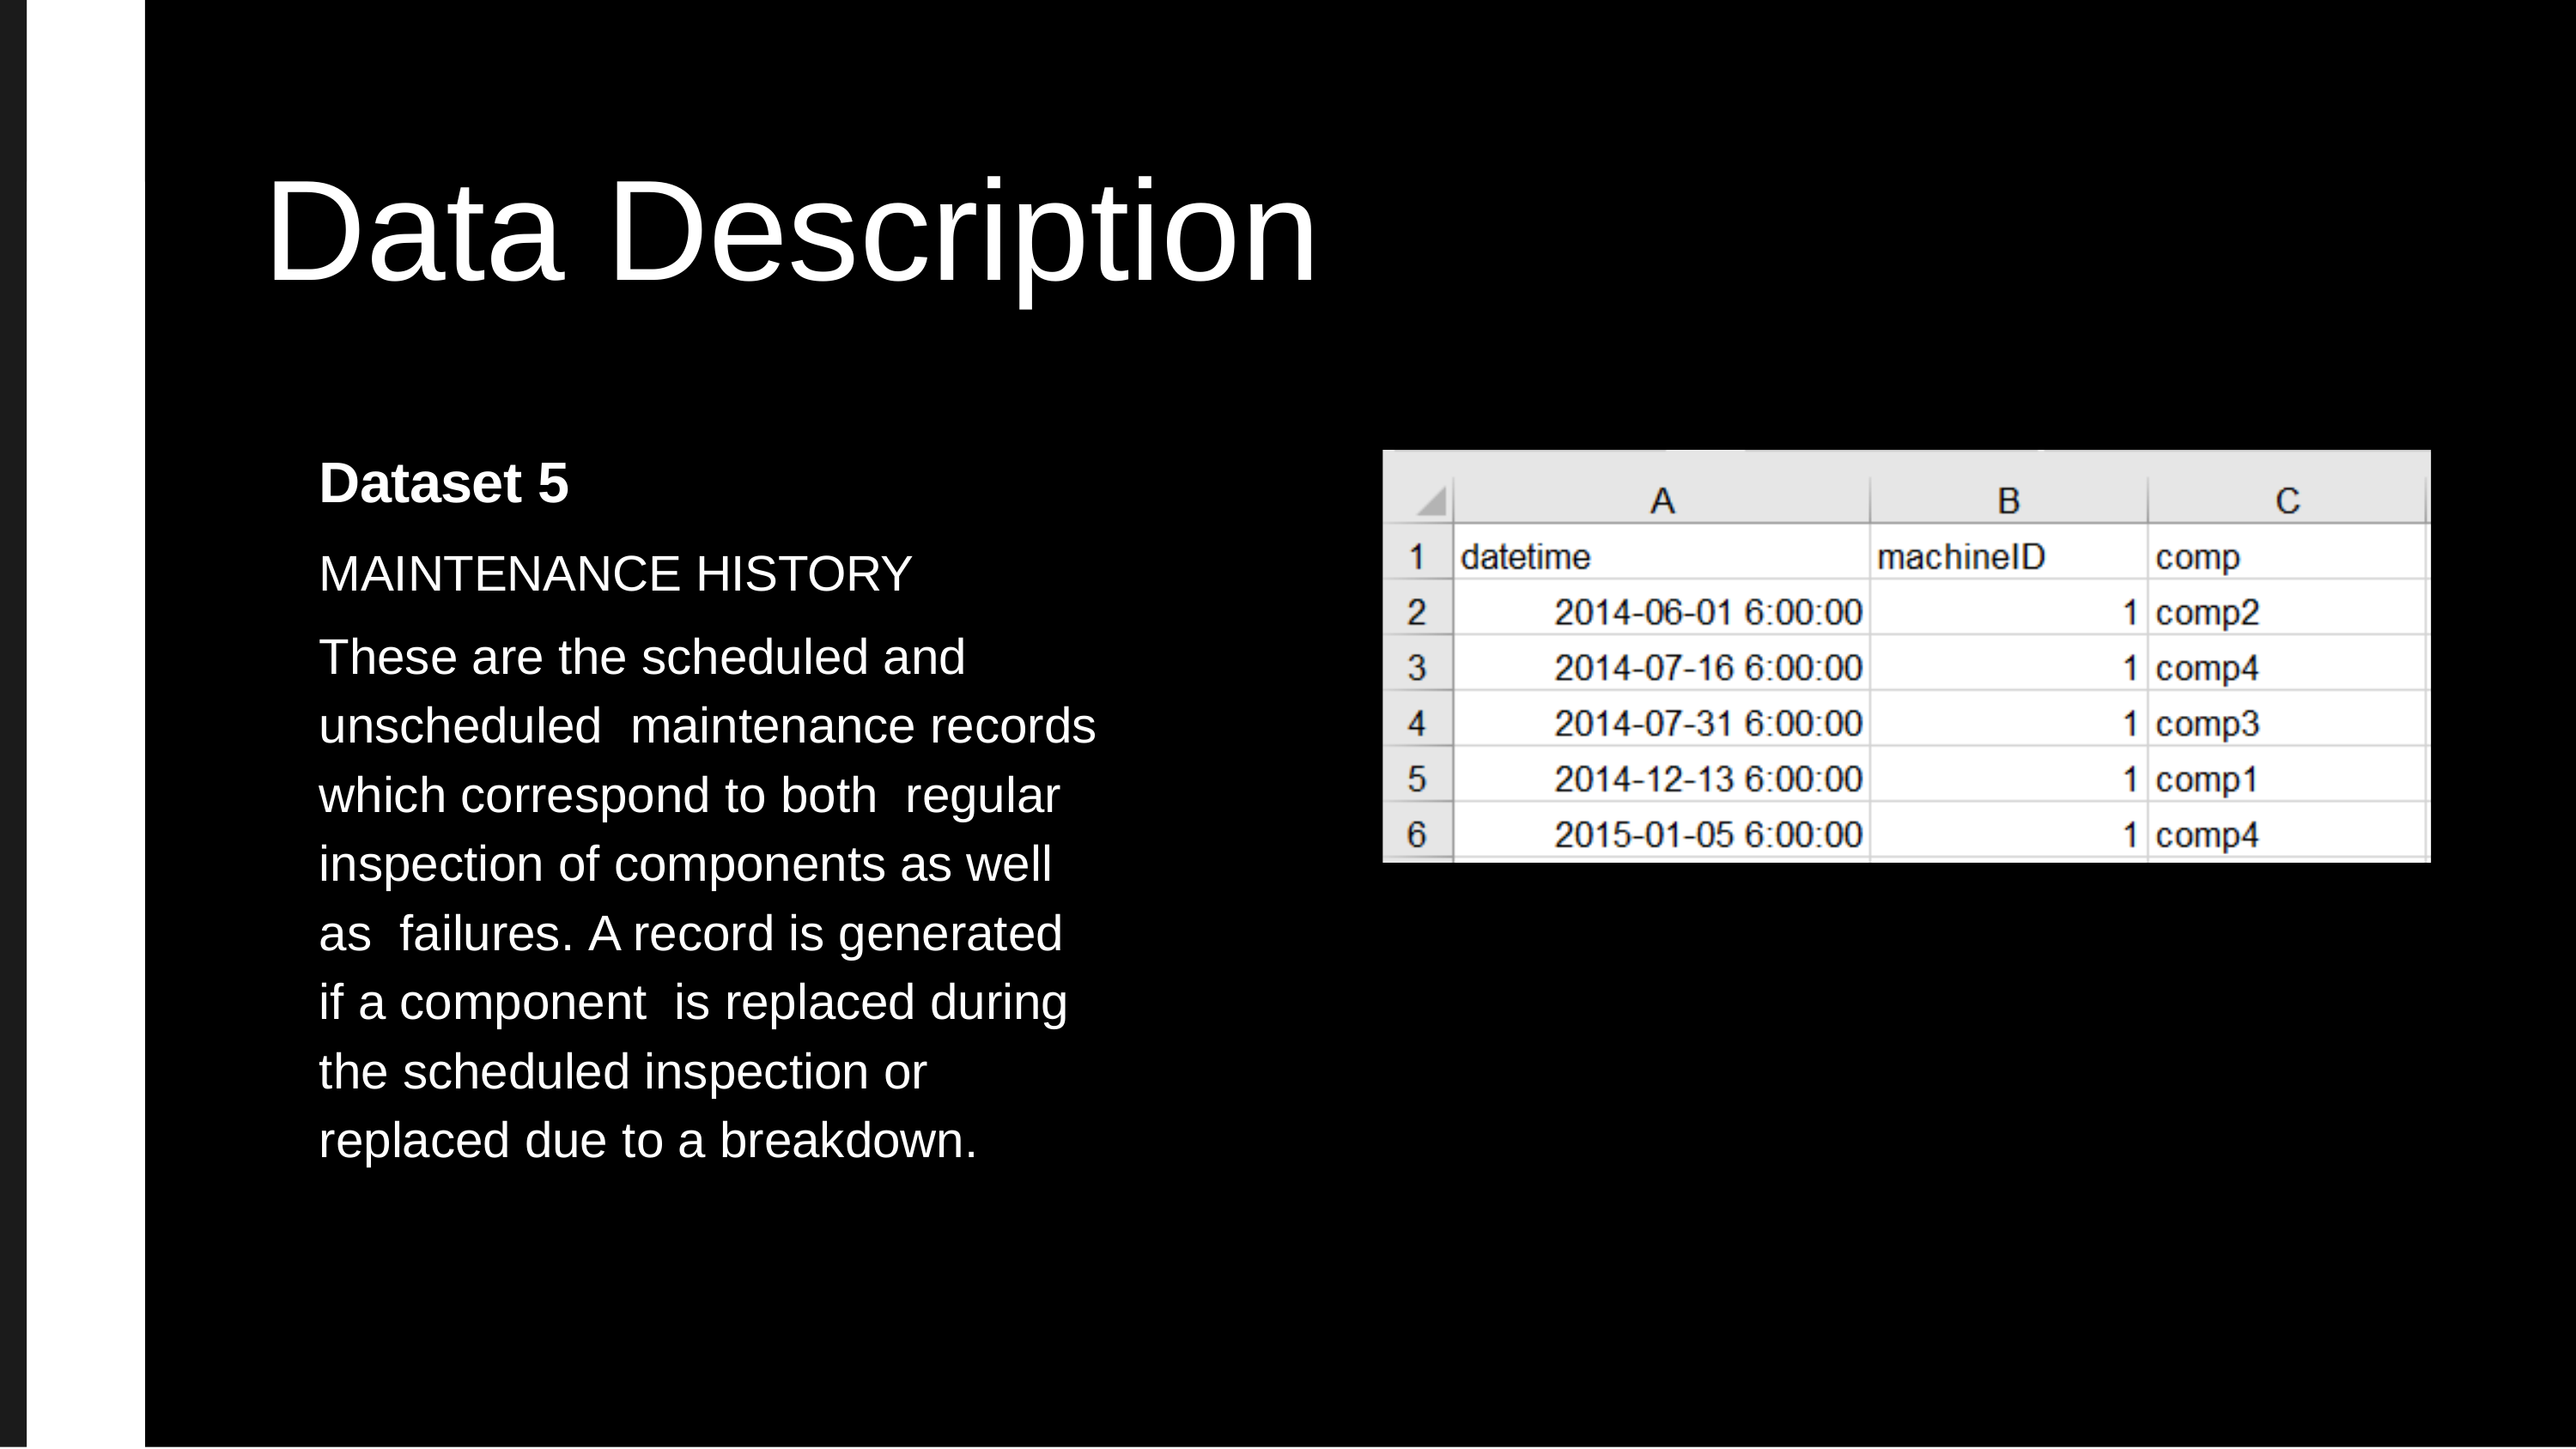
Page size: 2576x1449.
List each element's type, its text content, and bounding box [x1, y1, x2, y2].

title Data Description [261, 135, 1324, 379]
text_box Dataset 5 MAINTENANCE HISTORY These are the scheduled and unscheduled maintenance records which correspond to both regular inspection of components as well as failures. A record is generated if a component is replaced during the scheduled inspection or replaced due to a breakdown. [317, 443, 1101, 1168]
text_box [145, 0, 2576, 1447]
text_box [27, 0, 145, 1449]
text_box [0, 0, 27, 1447]
text_box [1382, 450, 2432, 863]
